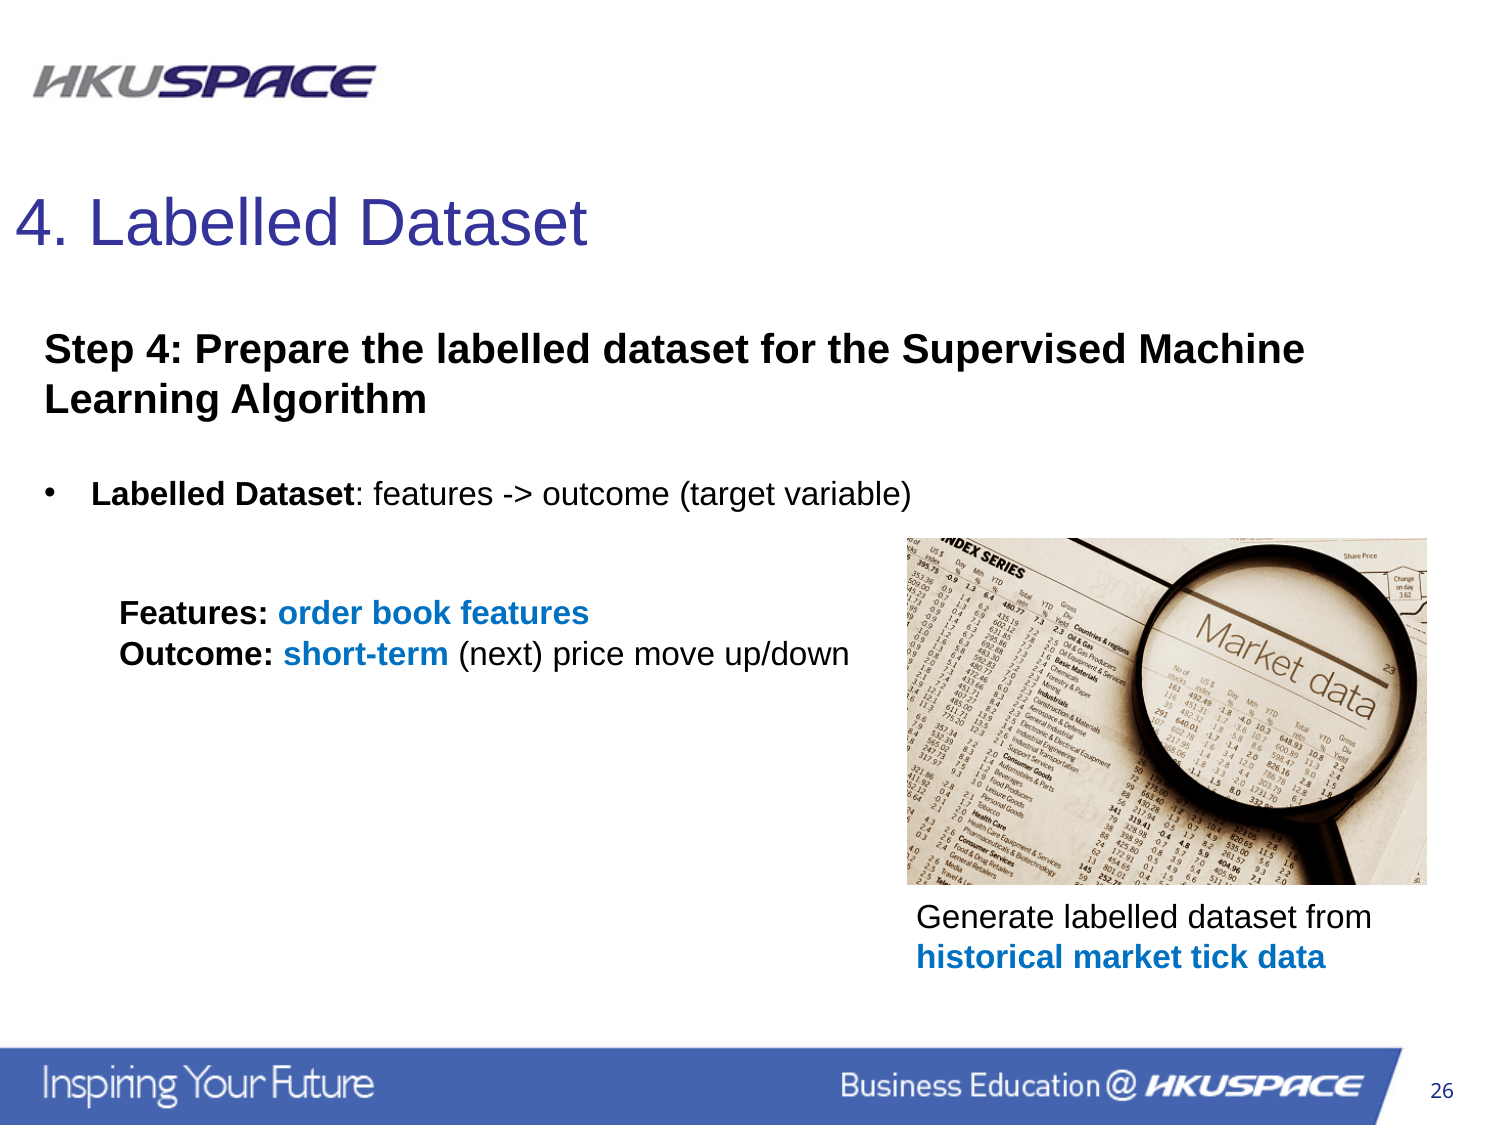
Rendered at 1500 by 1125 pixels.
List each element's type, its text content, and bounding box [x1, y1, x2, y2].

text_box Step 4: Prepare the labelled dataset for the Supervised Machine Learning Algorithm Labelled Dataset: features -> outcome (target variable) Features: order book features Outcome: short-term (next) price move up/down [29, 314, 1341, 959]
text_box Generate labelled dataset from historical market tick data [901, 887, 1500, 1042]
title 4. Labelled Dataset [0, 101, 1325, 266]
picture [0, 0, 1500, 1125]
slide_number 26 [1415, 1070, 1499, 1125]
